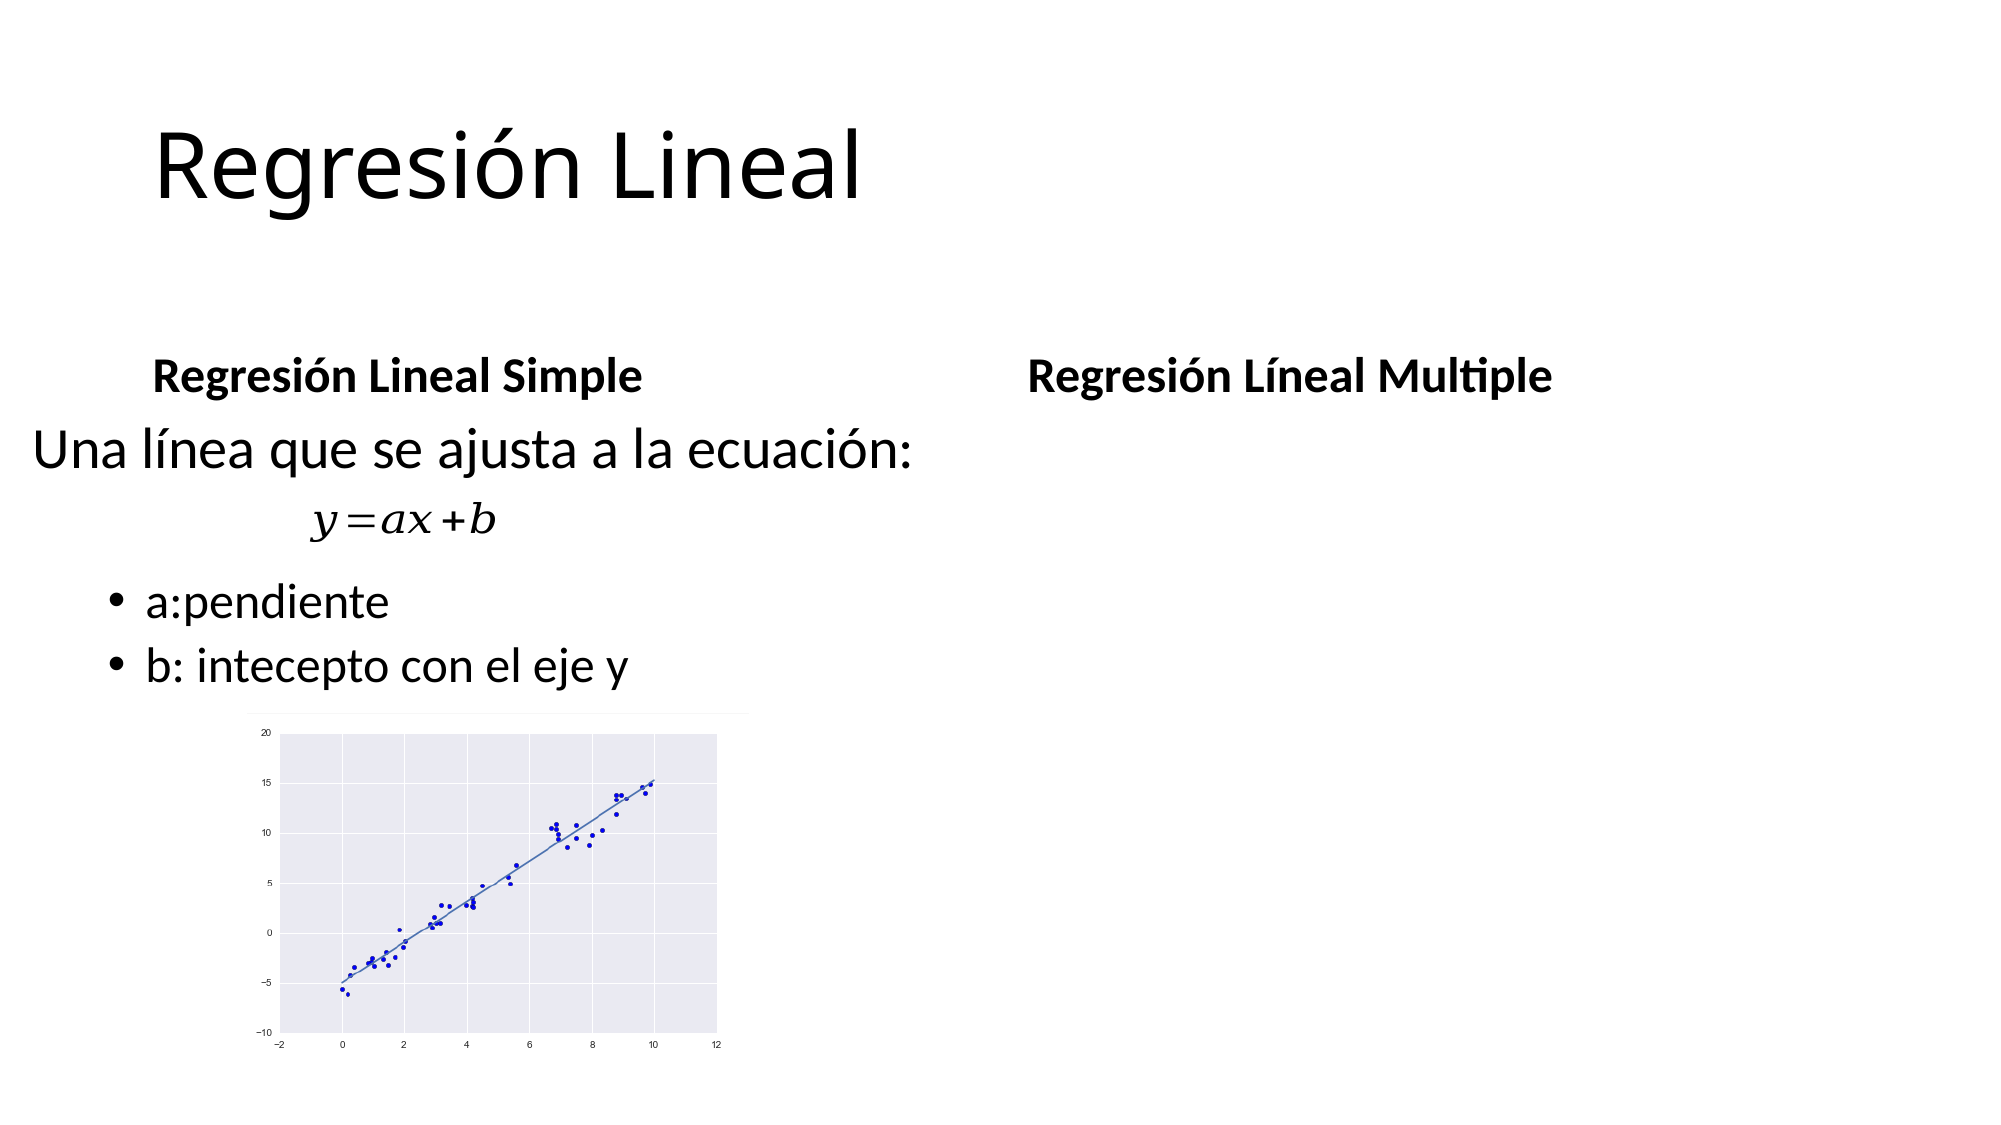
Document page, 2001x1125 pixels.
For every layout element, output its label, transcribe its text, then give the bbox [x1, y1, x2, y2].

title Regresión Lineal [137, 59, 1863, 278]
list Regresión Líneal Multiple [1012, 275, 1863, 411]
list Regresión Lineal Simple [137, 275, 984, 410]
list Una línea que se ajusta a la ecuación: a:pendiente b: intecepto con el eje y [17, 410, 984, 1016]
picture [247, 713, 749, 1059]
